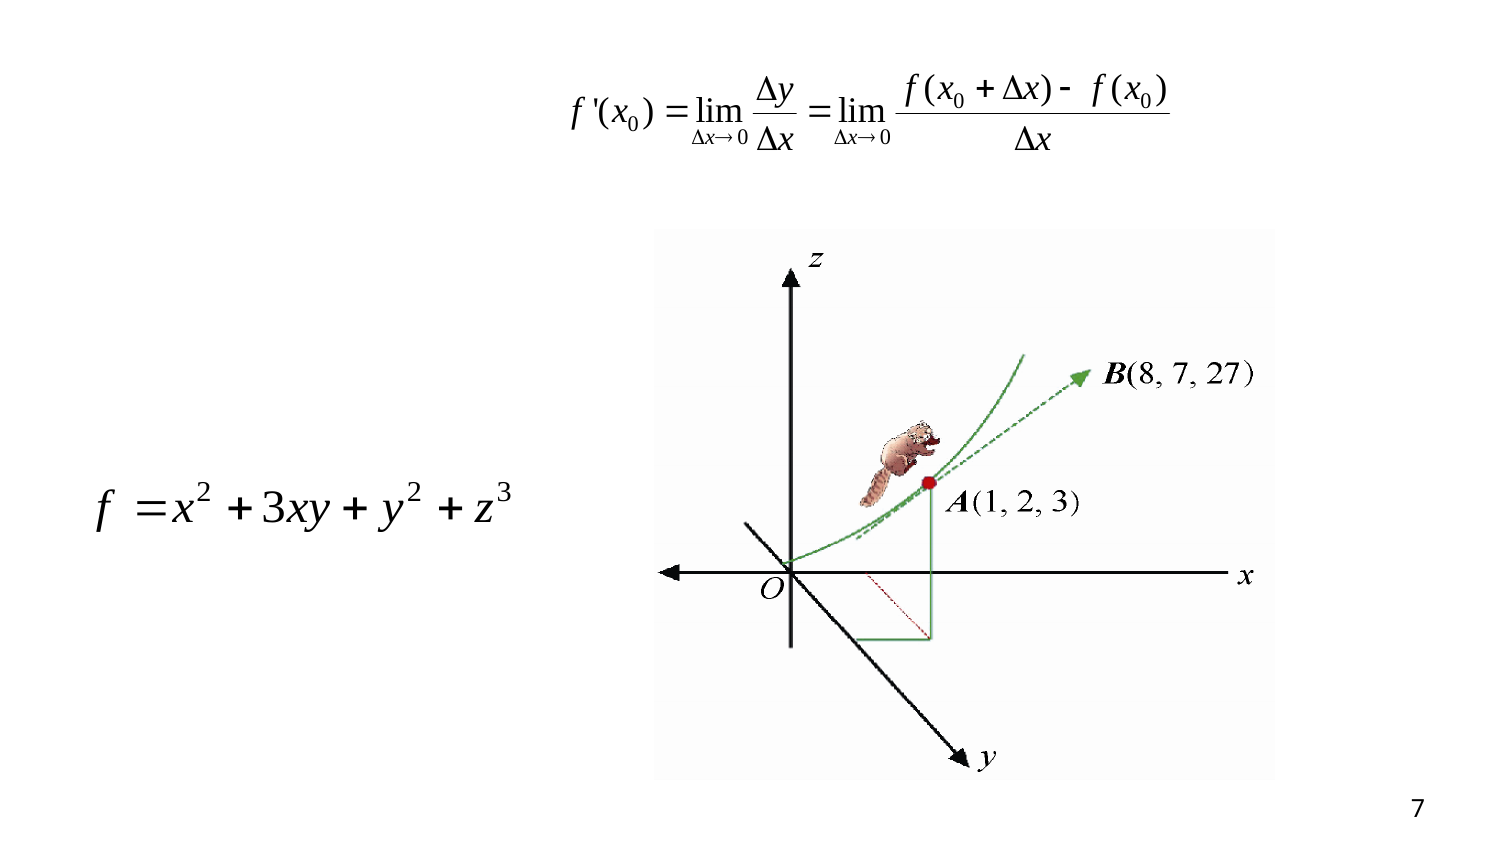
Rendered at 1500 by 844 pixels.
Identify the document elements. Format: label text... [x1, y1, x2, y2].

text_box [77, 469, 522, 546]
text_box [557, 64, 1179, 161]
slide_number 7 [1299, 789, 1425, 835]
picture [653, 229, 1275, 780]
